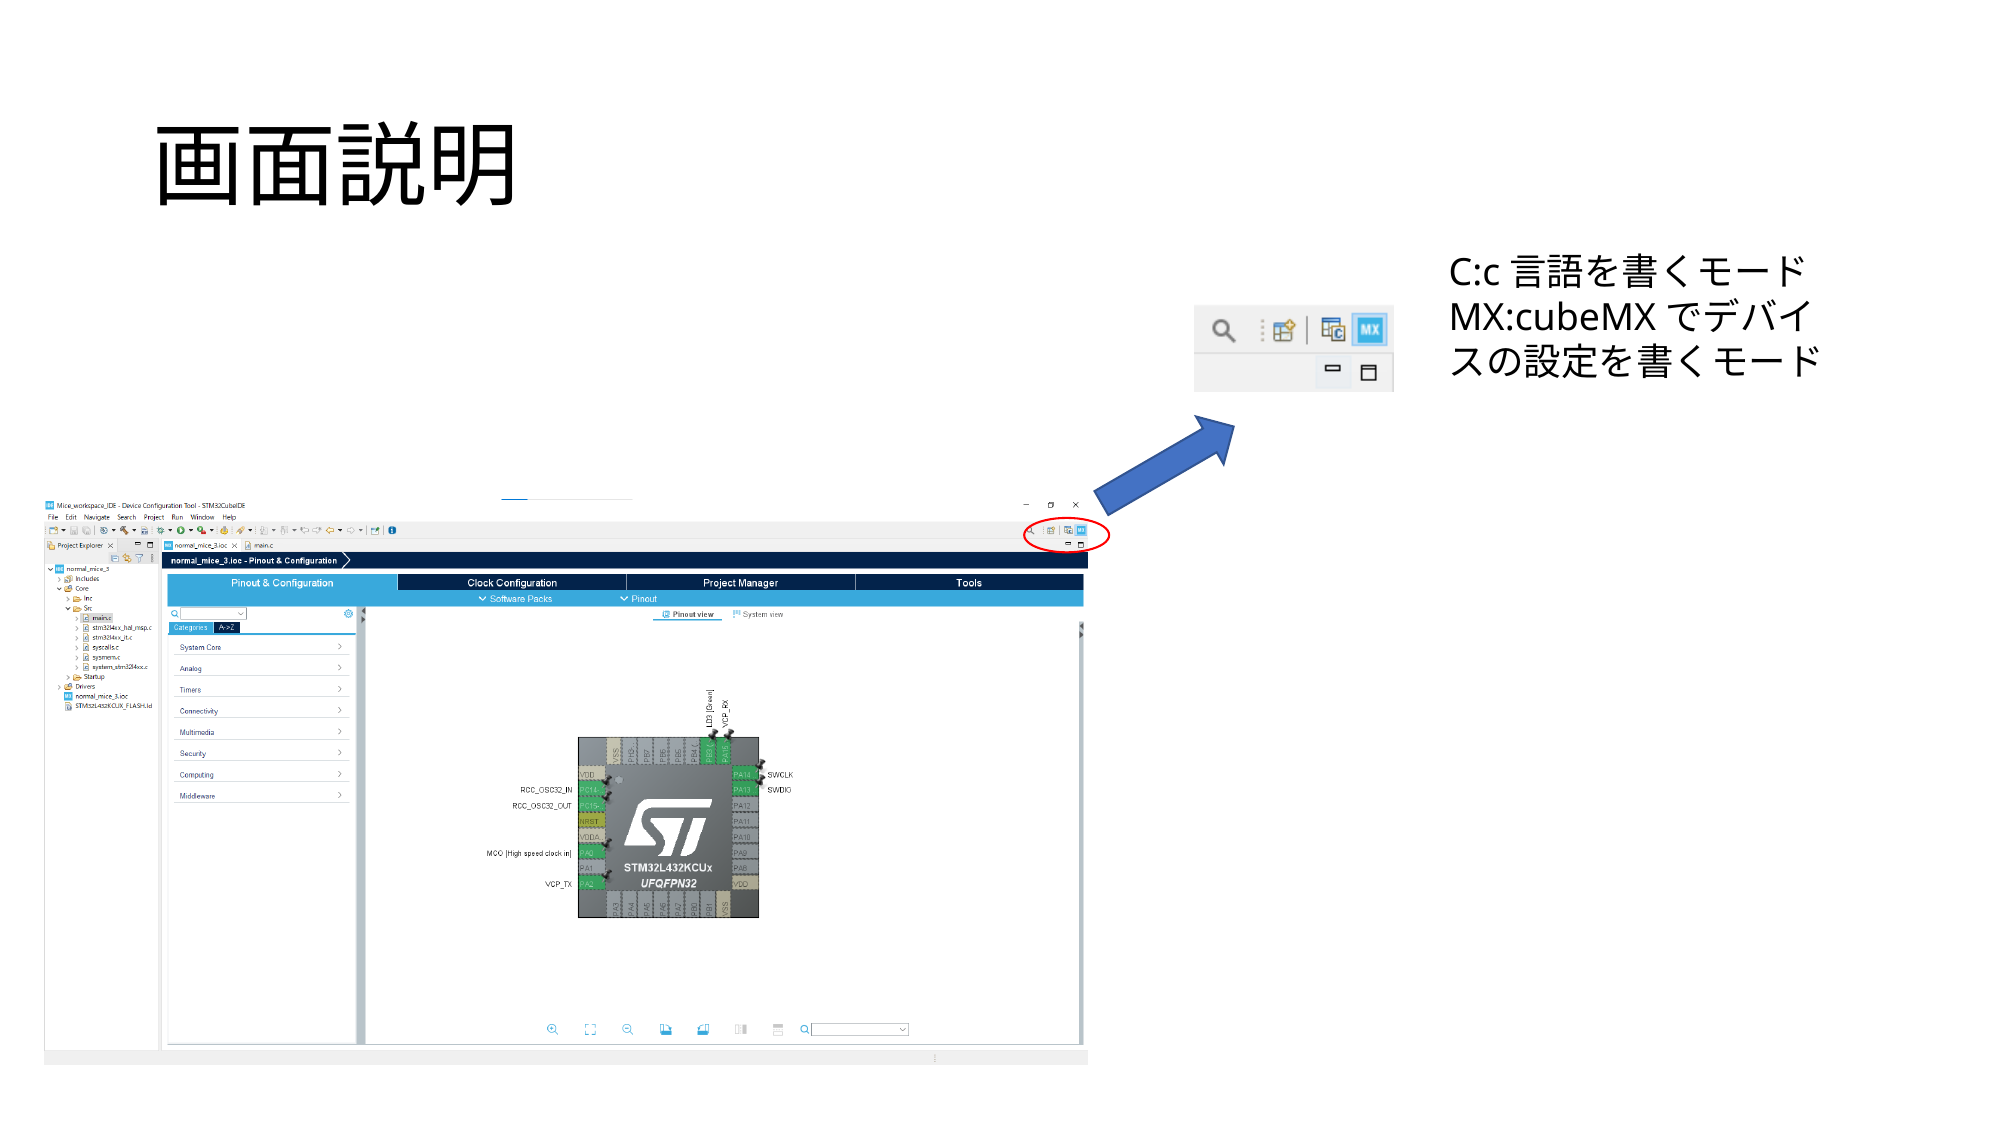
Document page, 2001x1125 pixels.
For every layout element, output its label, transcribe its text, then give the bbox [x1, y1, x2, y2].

title 画面説明 [137, 59, 1863, 278]
text_box C:c言語を書くモード MX:cubeMXでデバイスの設定を書くモード [1433, 240, 1863, 391]
text_box [1088, 519, 1111, 552]
text_box [1093, 414, 1235, 517]
picture [1194, 299, 1395, 392]
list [44, 499, 1088, 1065]
